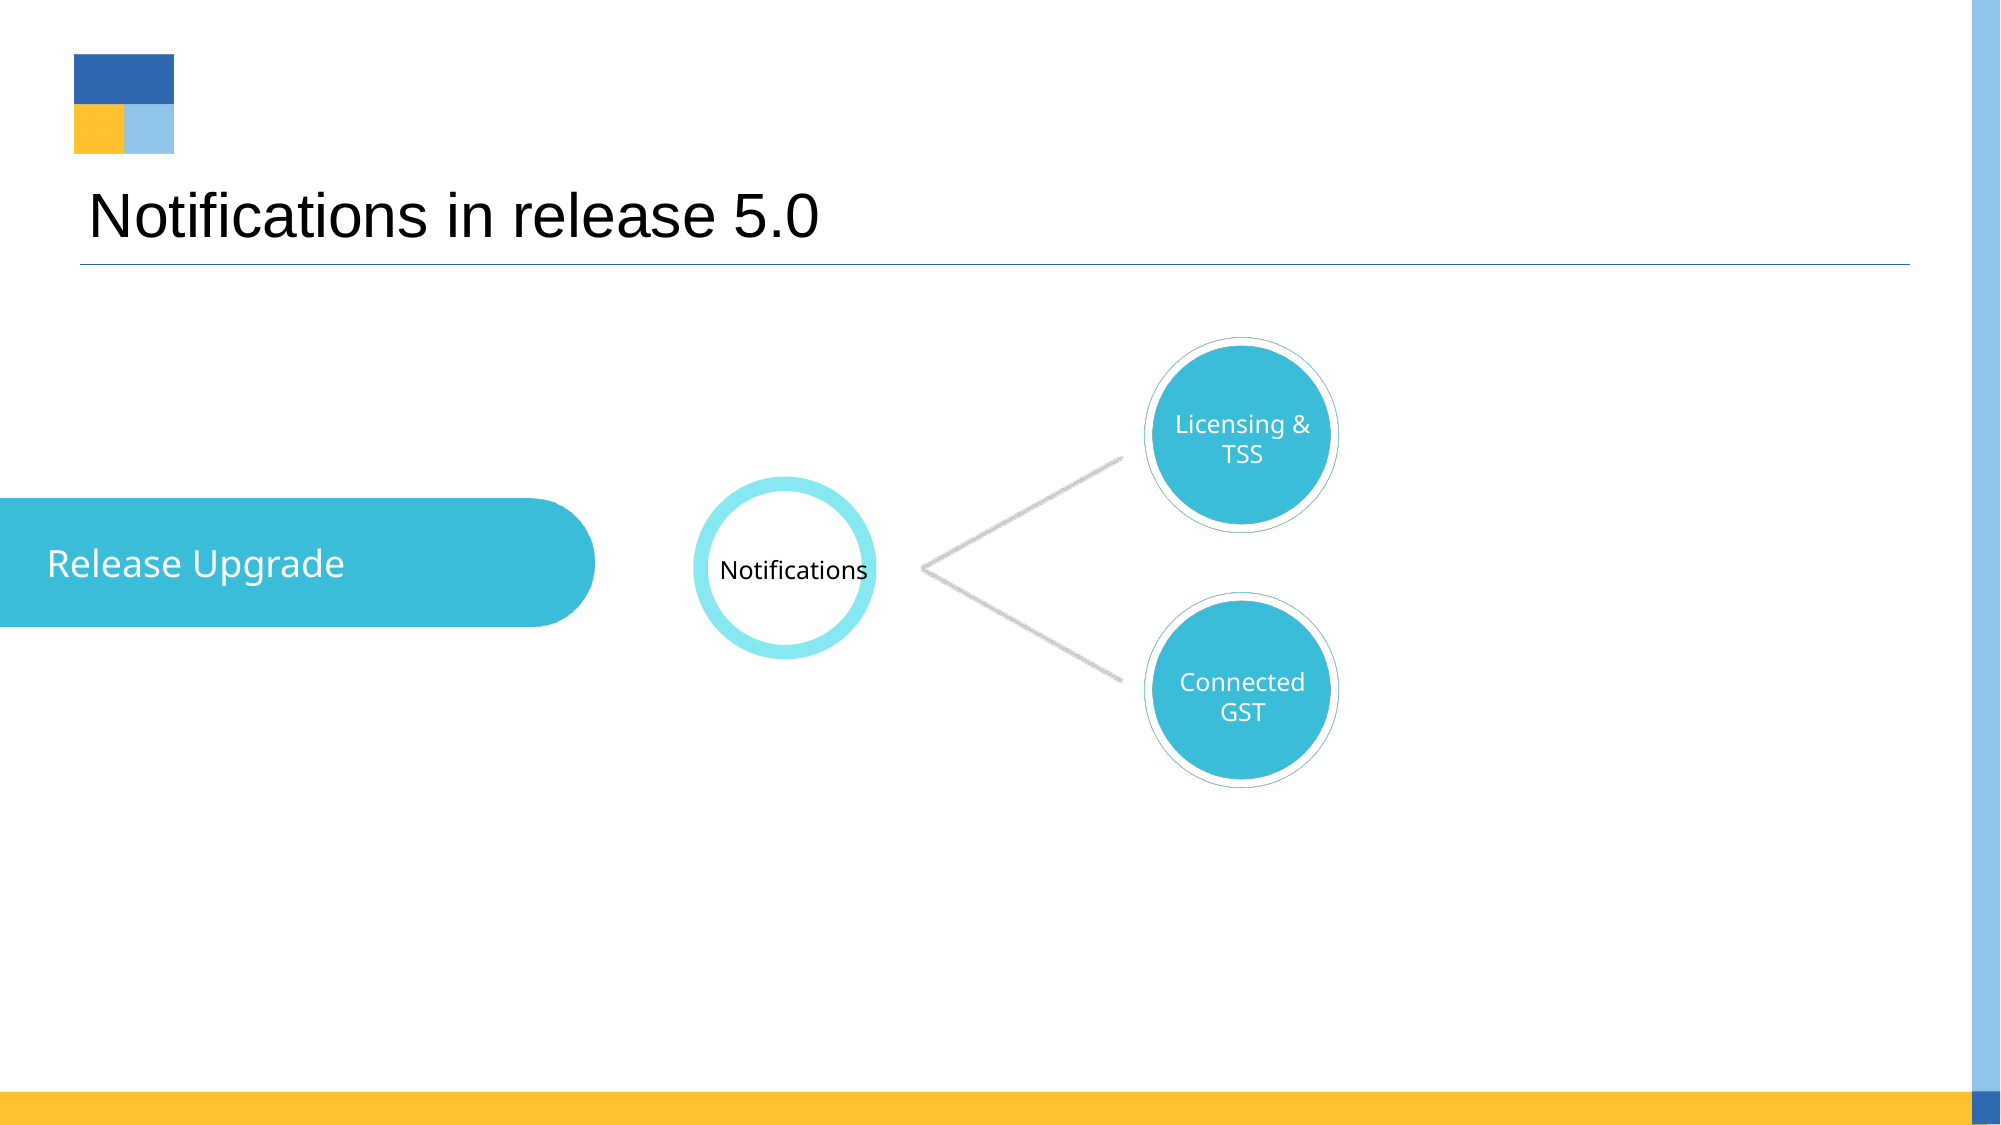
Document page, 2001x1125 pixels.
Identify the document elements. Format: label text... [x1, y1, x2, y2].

picture [1144, 337, 1339, 533]
picture [0, 498, 595, 627]
picture [1144, 592, 1339, 788]
text_box Notifications [704, 547, 889, 593]
title Notifications in release 5.0 [74, 176, 1904, 251]
picture [74, 54, 174, 154]
text_box [693, 476, 875, 660]
picture [920, 456, 1124, 683]
